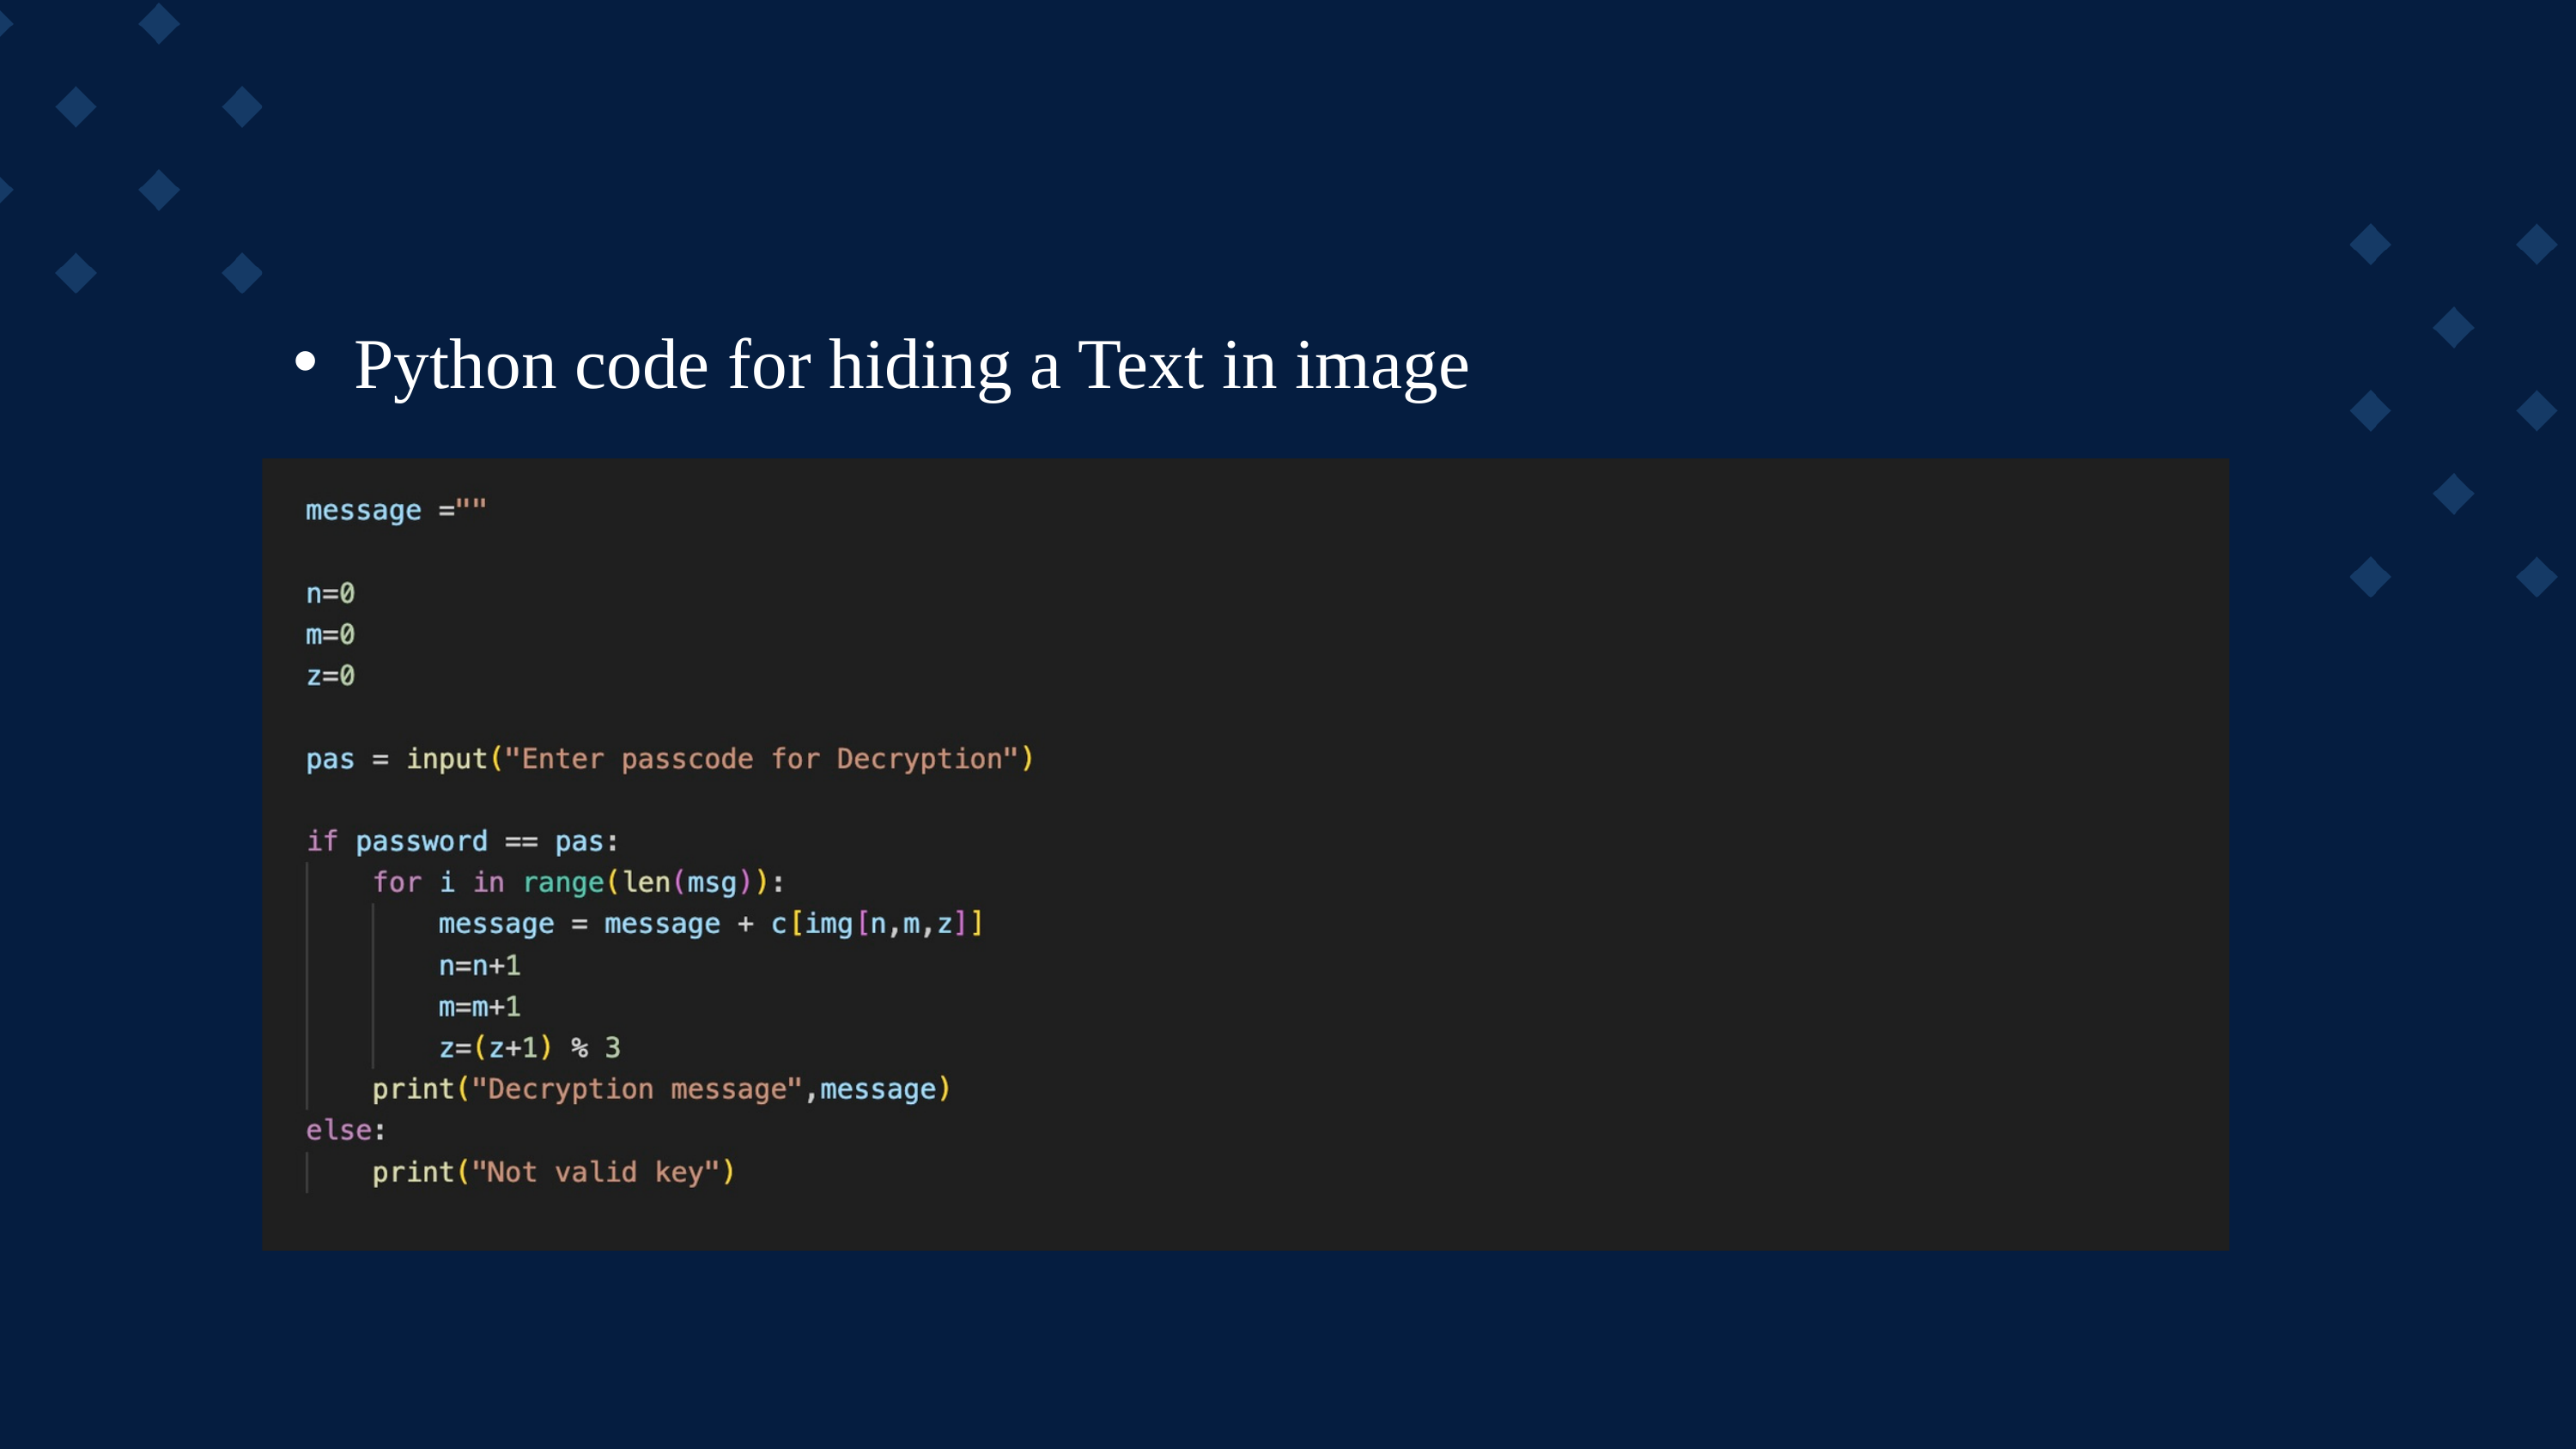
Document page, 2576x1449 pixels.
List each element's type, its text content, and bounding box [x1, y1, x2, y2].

text_box Python code for hiding a Text in image [197, 304, 1506, 403]
text_box [262, 458, 2230, 1251]
text_box [0, 0, 263, 294]
text_box [2349, 223, 2576, 597]
